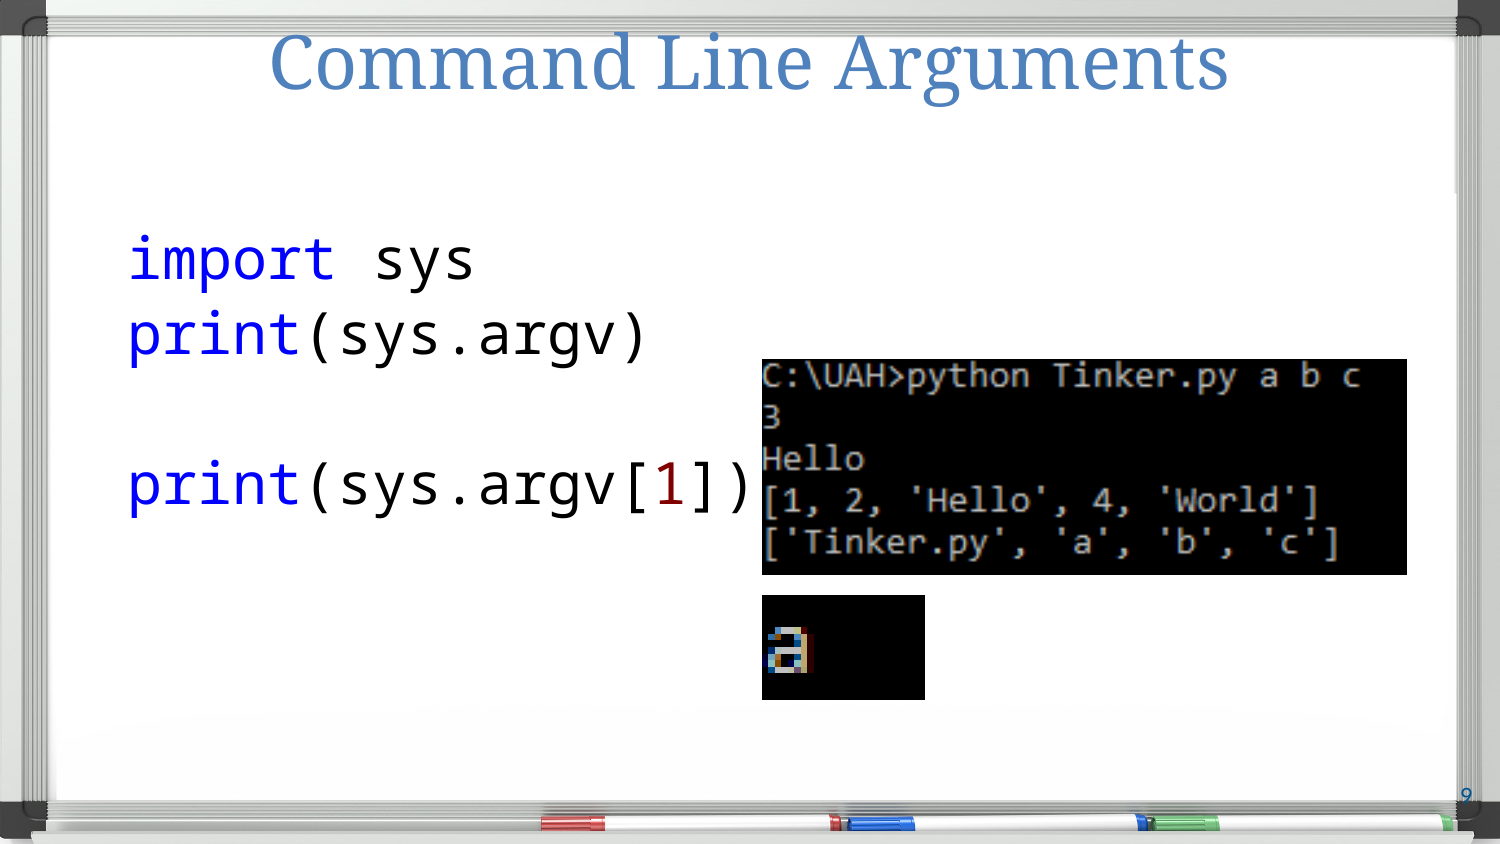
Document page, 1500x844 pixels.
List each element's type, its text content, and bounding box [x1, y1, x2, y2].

slide_number 9 [1387, 771, 1488, 817]
picture [0, 0, 1500, 844]
title Command Line Arguments [12, 9, 1488, 110]
text_box import sys print(sys.argv) print(sys.argv[1]) [112, 209, 863, 663]
